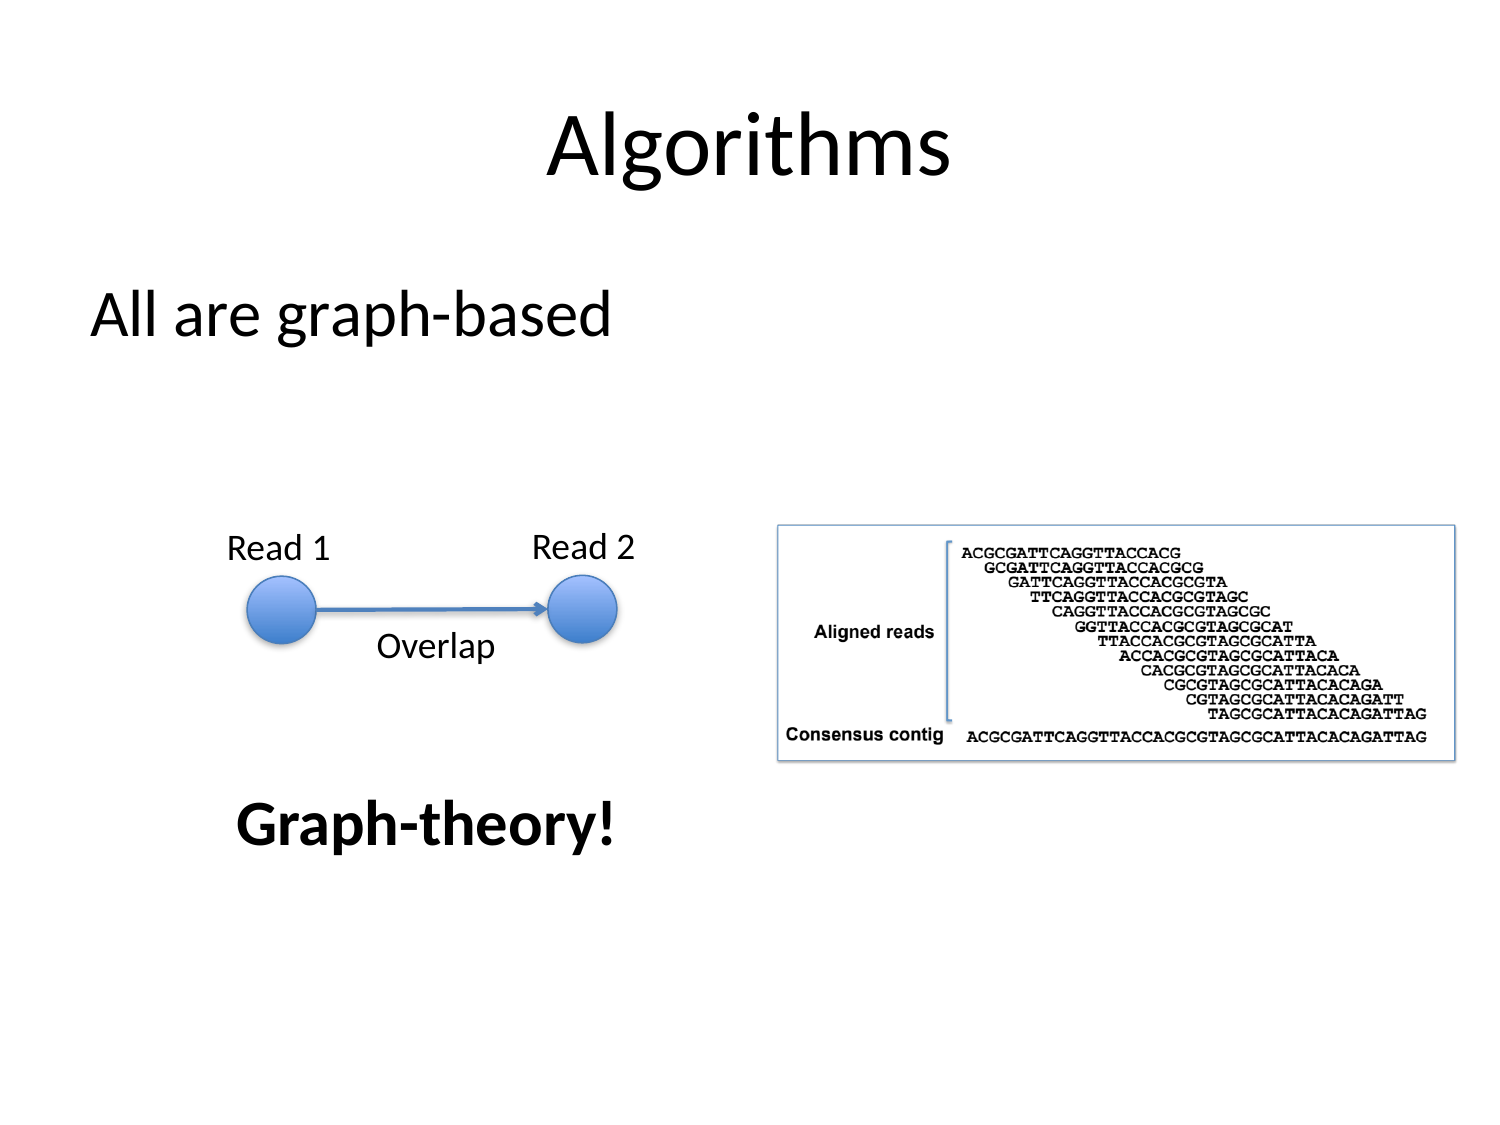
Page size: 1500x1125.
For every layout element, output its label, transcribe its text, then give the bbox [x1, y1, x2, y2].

text_box Read 2 [517, 514, 651, 575]
text_box Overlap [361, 620, 511, 674]
text_box Graph-theory! [221, 772, 634, 866]
text_box [547, 575, 618, 644]
list All are graph-based [75, 262, 1425, 1005]
title Algorithms [75, 45, 1425, 233]
text_box Read 1 [212, 515, 346, 576]
text_box [246, 576, 317, 645]
picture [772, 521, 1459, 766]
